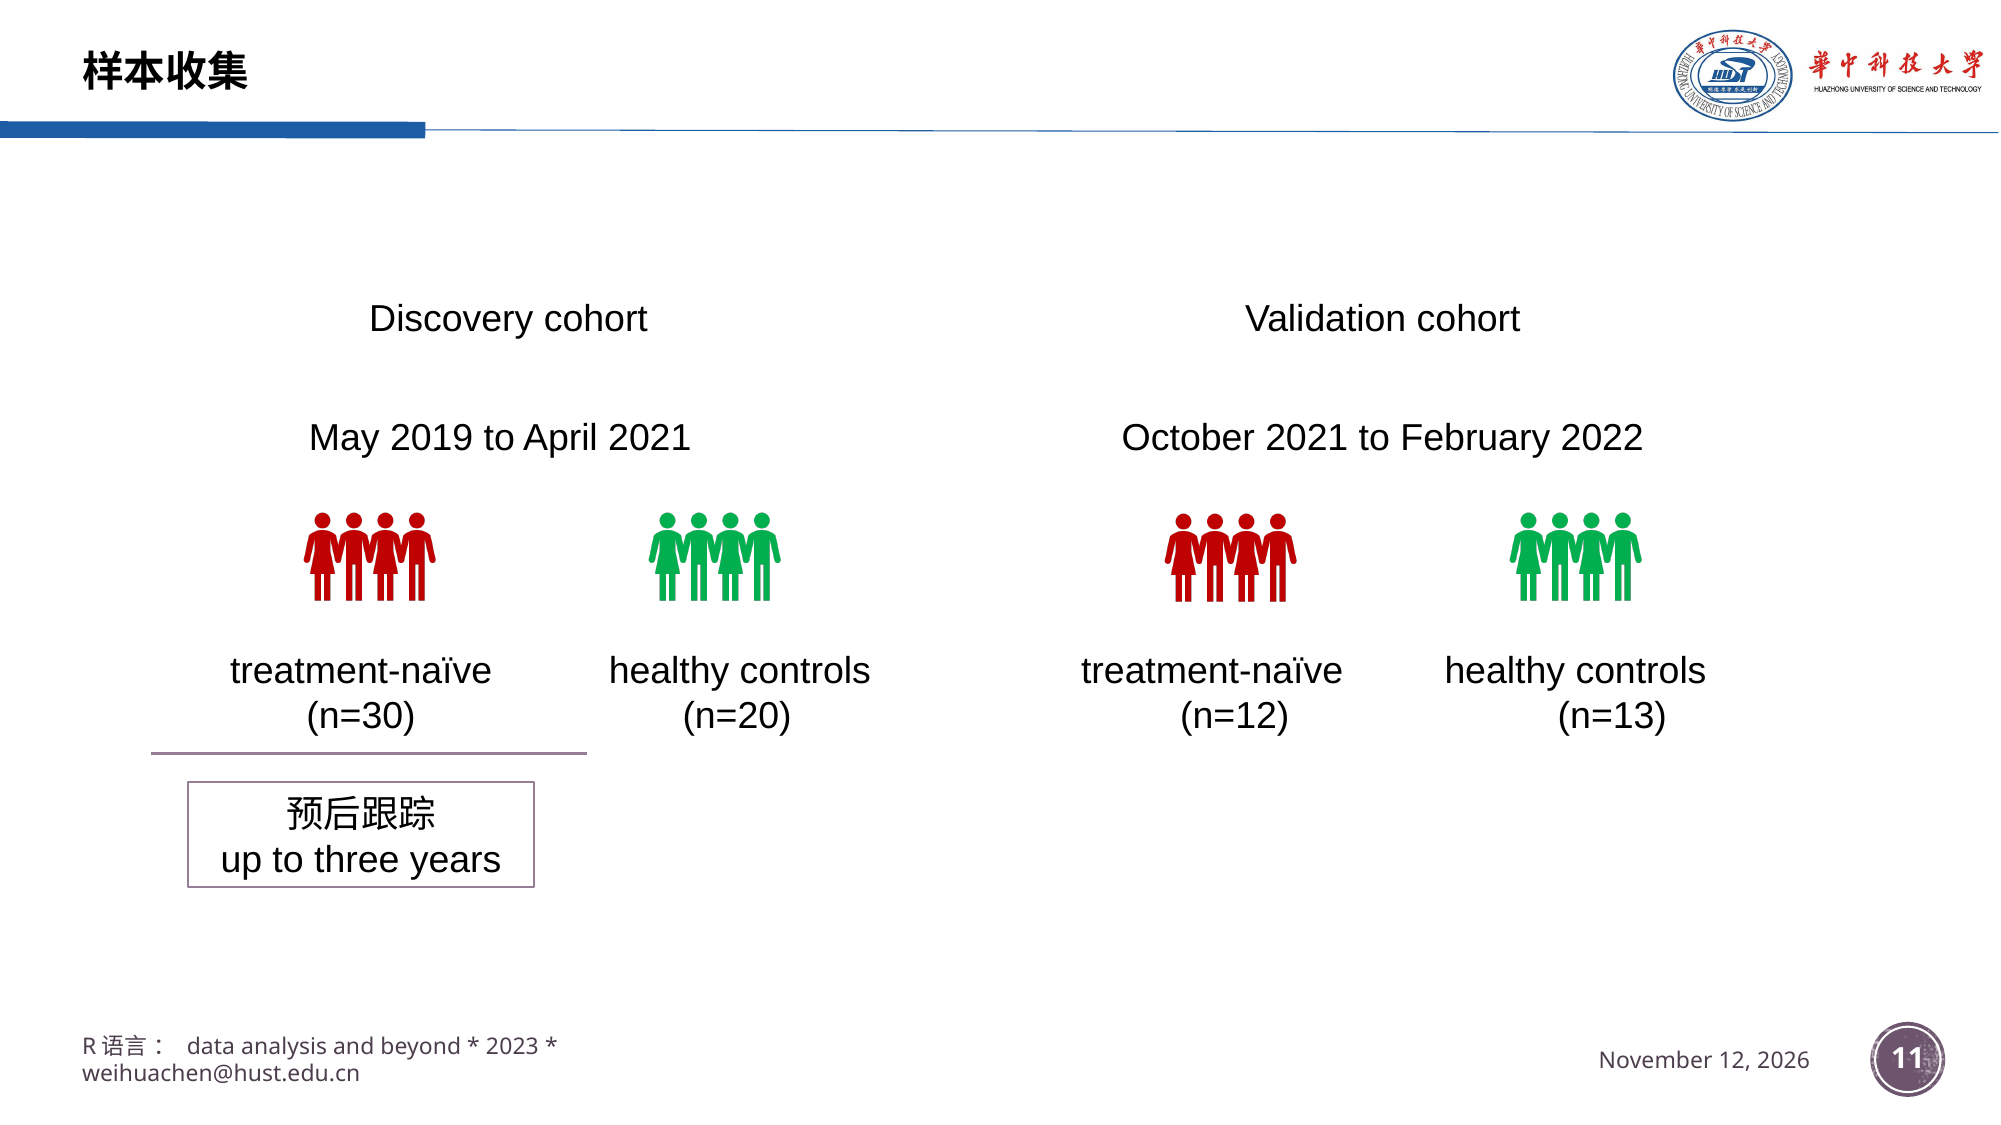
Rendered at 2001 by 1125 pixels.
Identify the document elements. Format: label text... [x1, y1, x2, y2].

picture [1500, 481, 1651, 632]
text_box May 2019 to April 2021 [294, 405, 759, 466]
title 样本收集 [67, 34, 1628, 113]
picture [294, 481, 445, 632]
picture [639, 481, 790, 632]
text_box treatment-naïve (n=30) [177, 638, 545, 744]
text_box healthy controls (n=20) [594, 638, 1406, 744]
text_box 预后跟踪 up to three years [187, 781, 535, 888]
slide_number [1541, 1030, 1826, 1091]
text_box Validation cohort [1230, 286, 1575, 347]
picture [1667, 28, 1984, 123]
footer R语言 ： data analysis and beyond * 2023 * weihuachen@hust.edu.cn [67, 1028, 693, 1089]
text_box treatment-naïve (n=12) [1066, 638, 1404, 743]
text_box Discovery cohort [354, 286, 699, 347]
picture [1155, 482, 1306, 633]
slide_number 11 [1855, 1028, 1961, 1089]
text_box healthy controls (n=13) [1406, 638, 1744, 744]
text_box October 2021 to February 2022 [1106, 405, 1744, 465]
